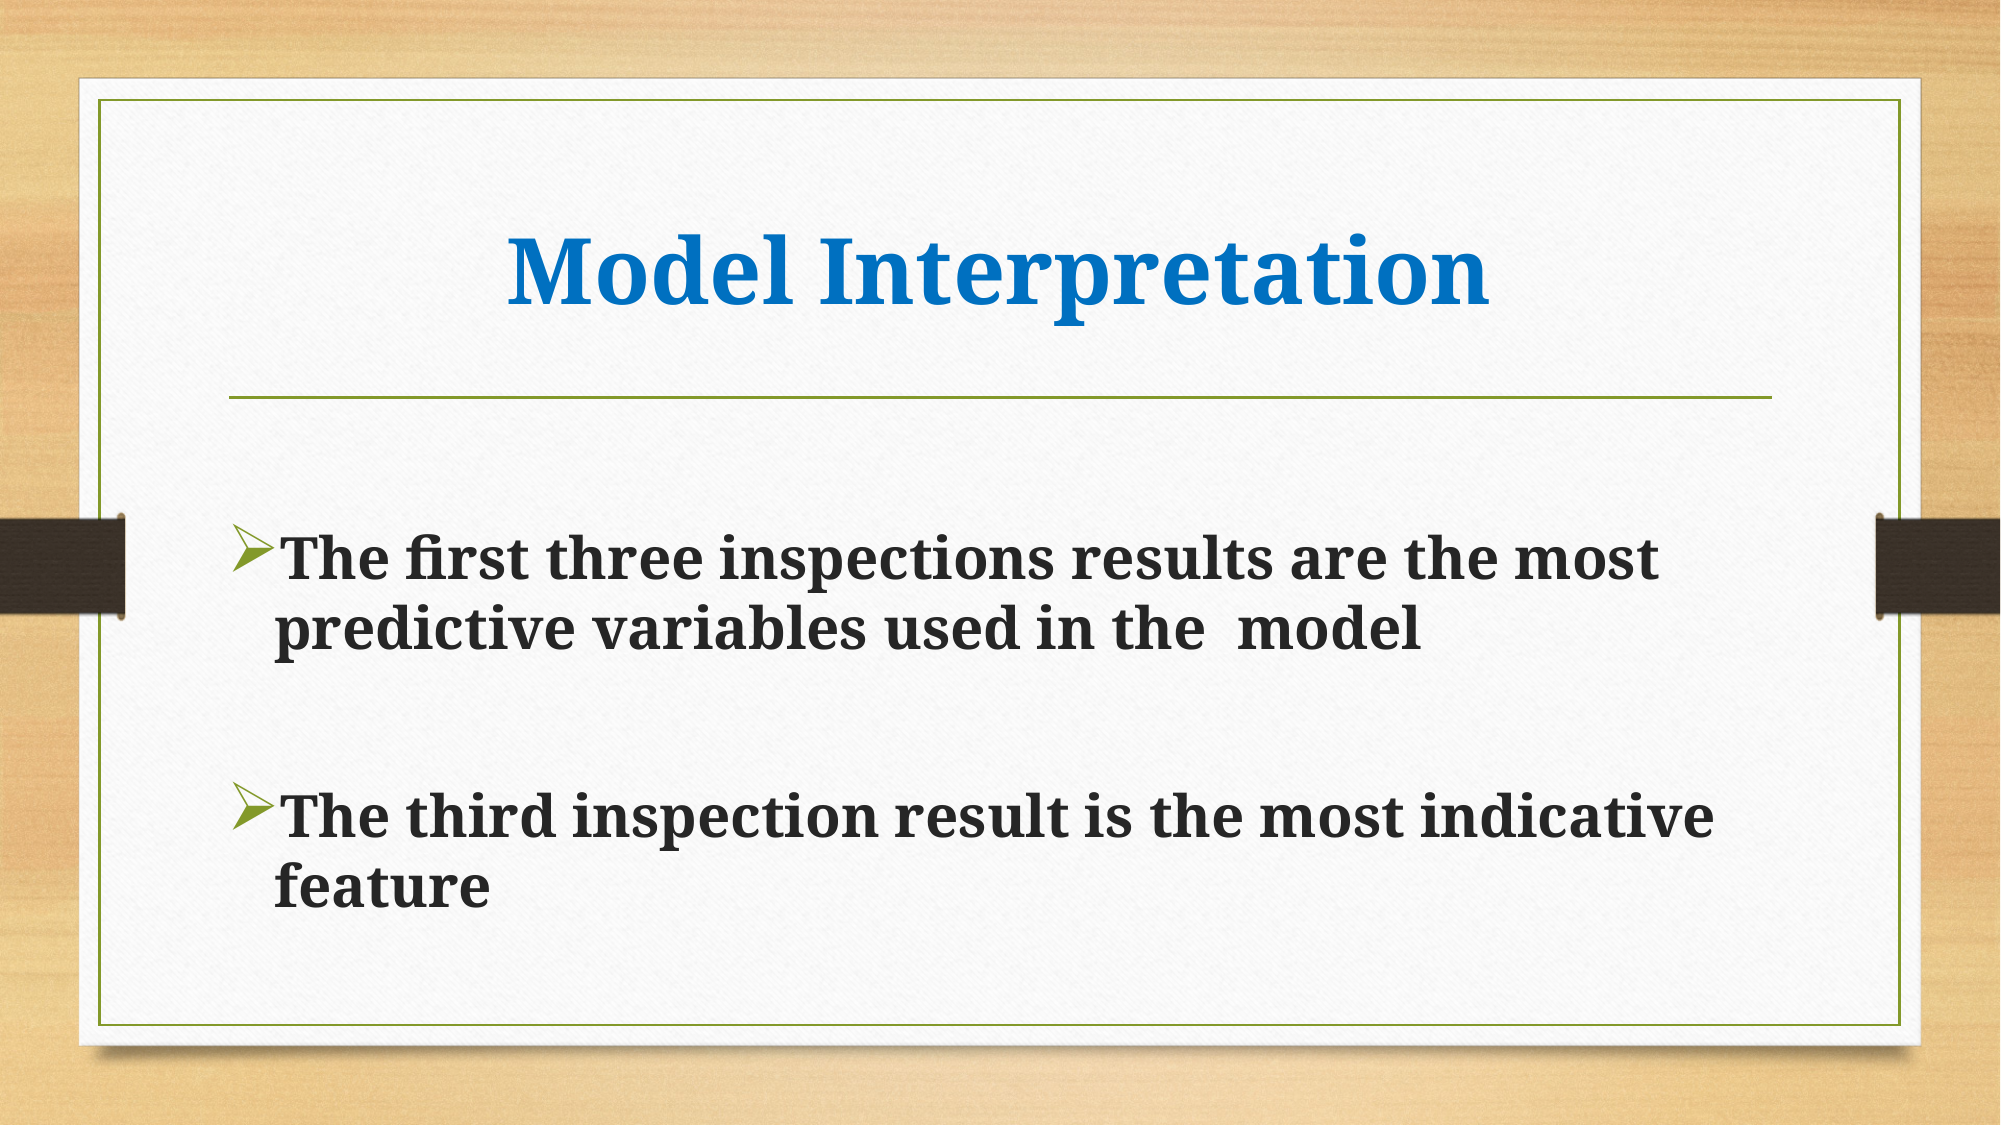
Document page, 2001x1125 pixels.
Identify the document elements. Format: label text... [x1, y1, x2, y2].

picture [0, 0, 2001, 1125]
list The first three inspections results are the most predictive variables used in the model The third inspection result is the most indicative feature [212, 419, 1788, 964]
title Model Interpretation [212, 161, 1788, 375]
